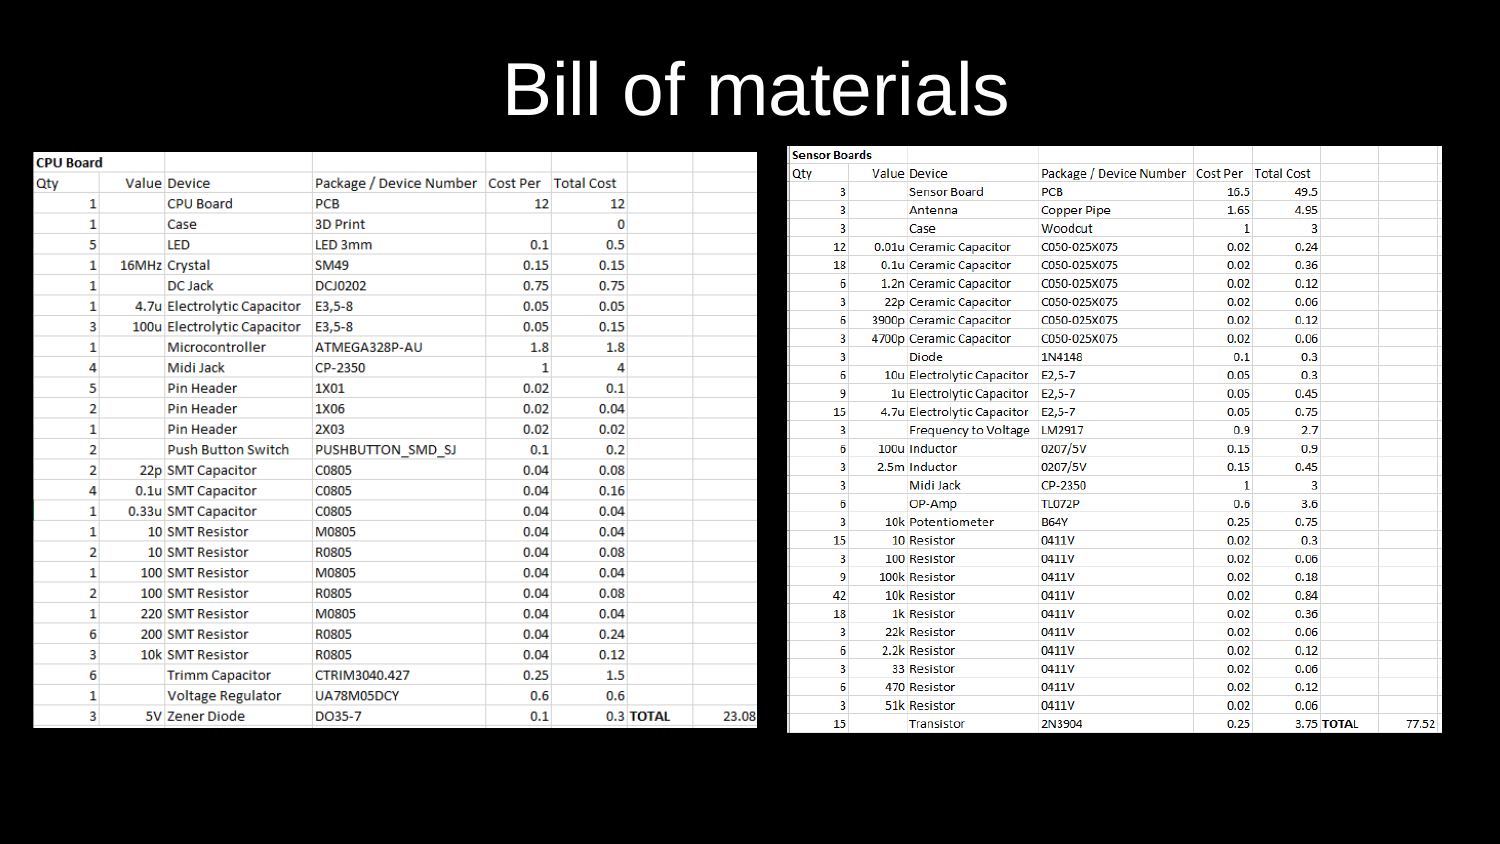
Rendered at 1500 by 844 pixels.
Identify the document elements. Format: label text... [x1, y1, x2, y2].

text_box Bill of materials [33, 25, 1480, 234]
picture [33, 151, 757, 728]
picture [787, 146, 1443, 733]
